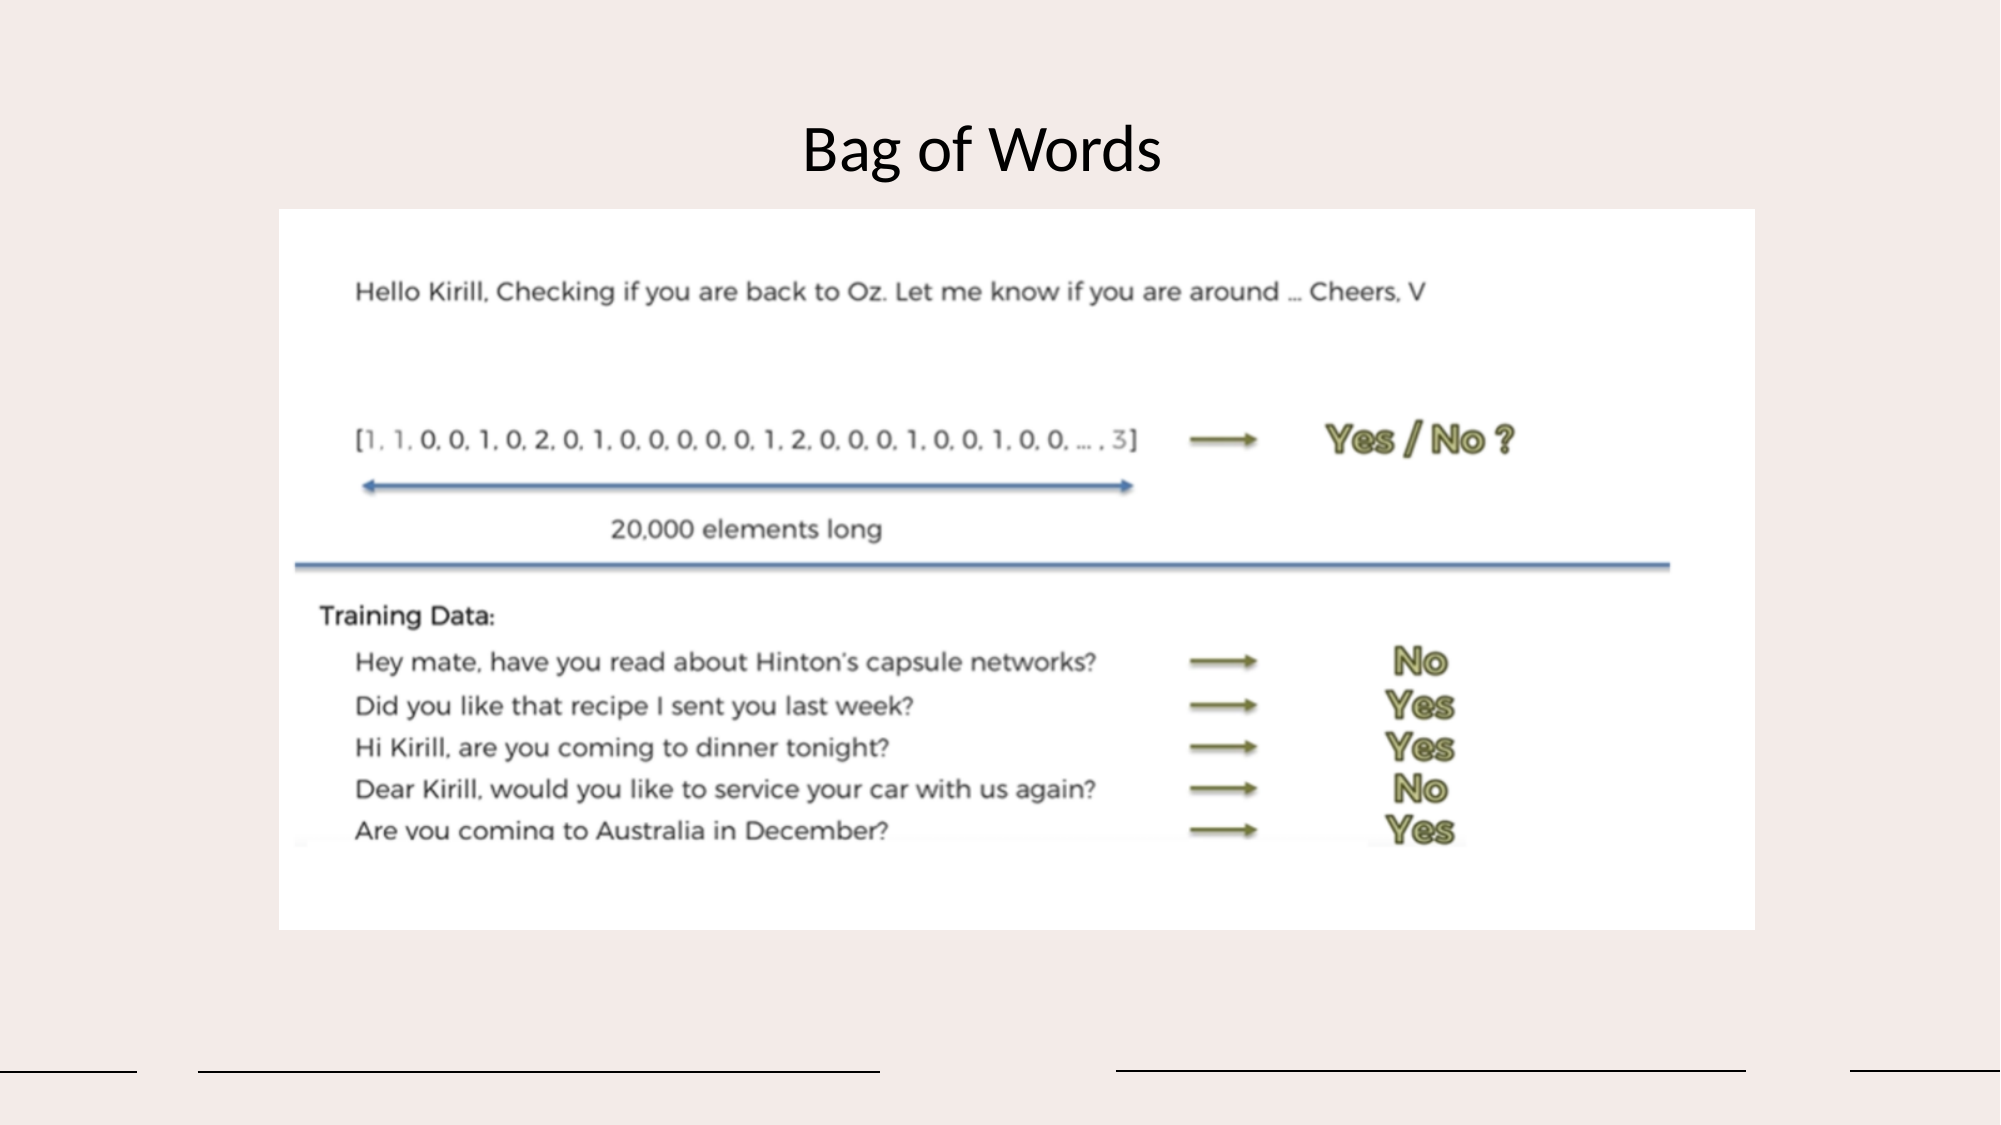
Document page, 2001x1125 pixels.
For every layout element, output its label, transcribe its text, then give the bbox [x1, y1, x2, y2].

text_box Bag of Words [329, 96, 1637, 183]
picture [279, 209, 1755, 930]
